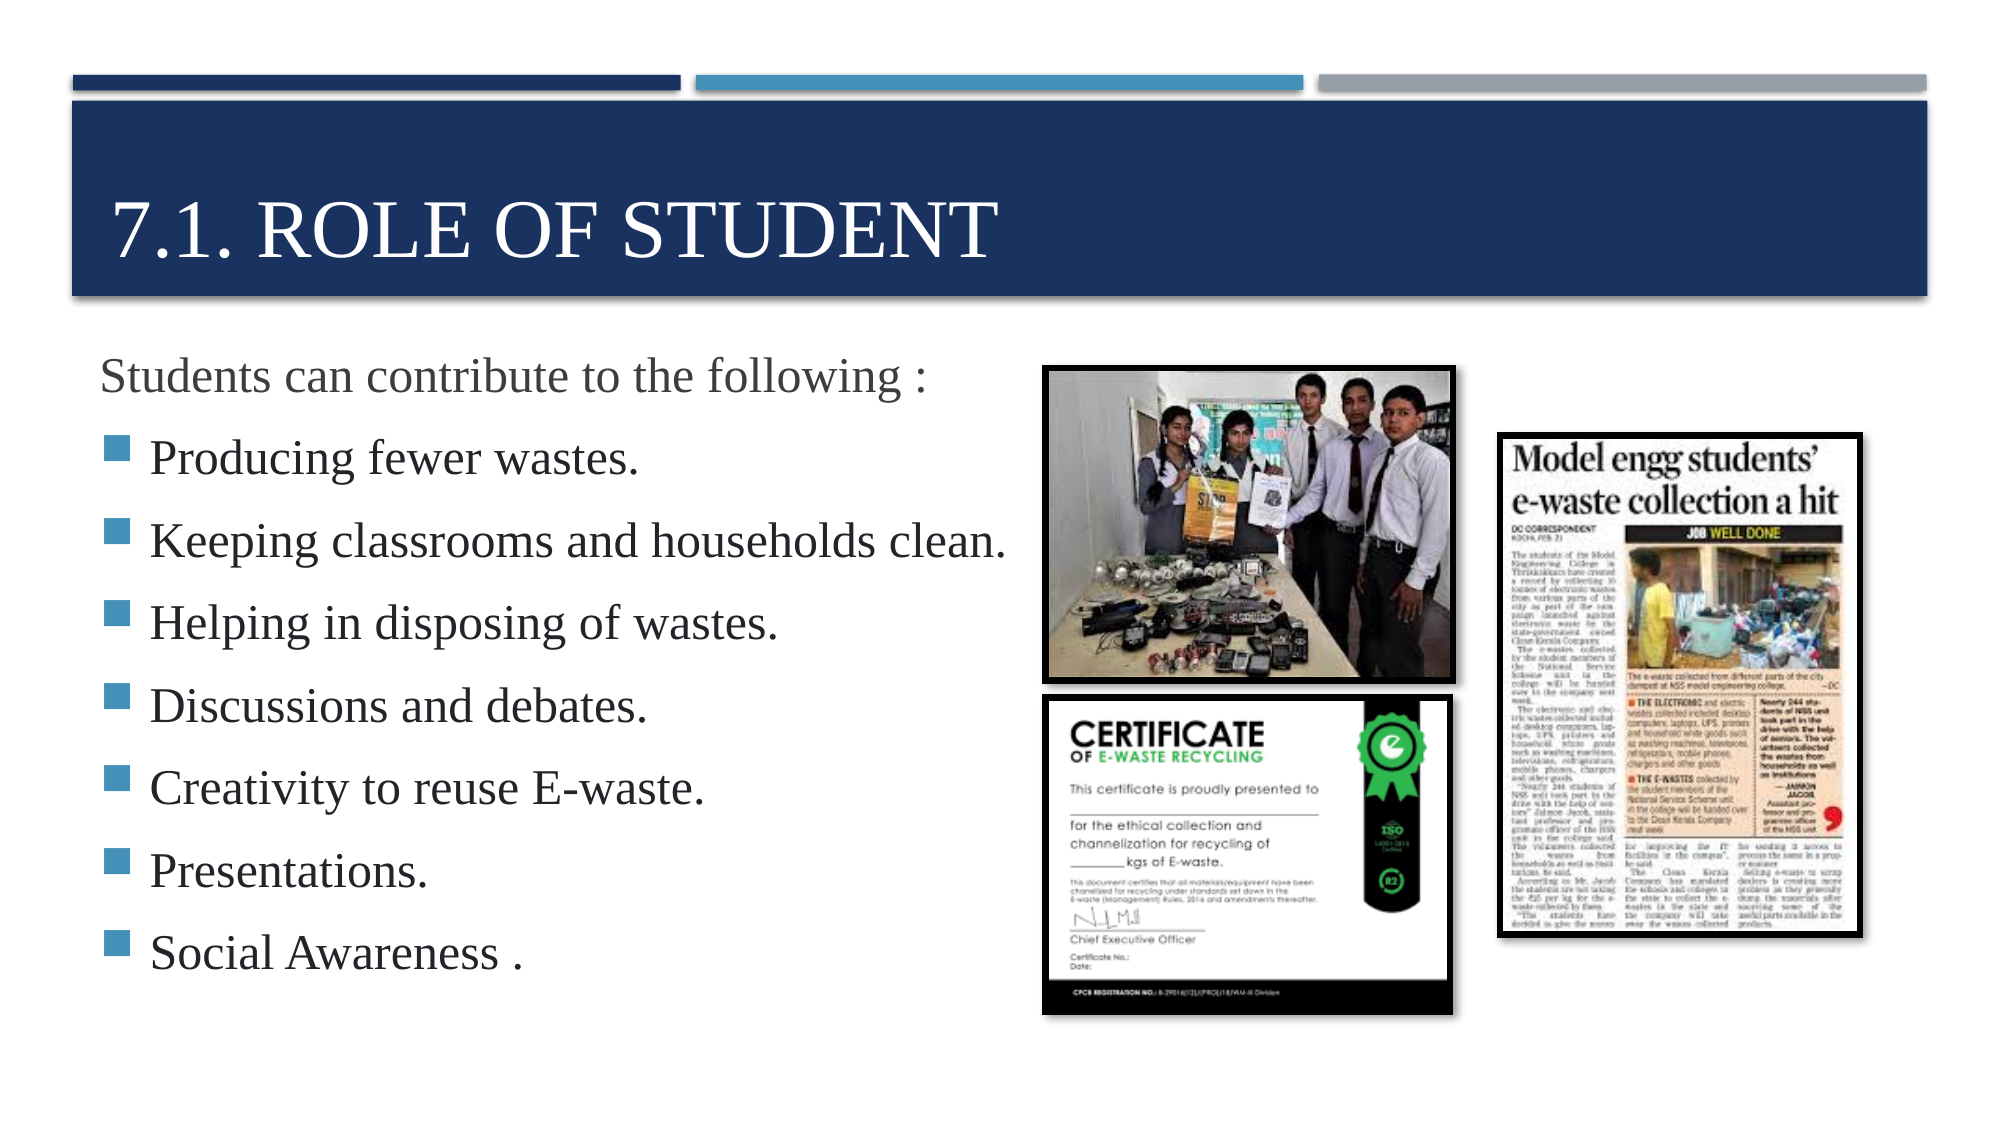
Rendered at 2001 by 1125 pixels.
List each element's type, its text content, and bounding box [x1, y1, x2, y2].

list Students can contribute to the following : Producing fewer wastes. Keeping classrooms and households clean. Helping in disposing of wastes. Discussions and debates. Creativity to reuse E-waste. Presentations. Social Awareness . [84, 328, 1905, 1059]
picture [1048, 700, 1448, 1009]
picture [1502, 438, 1858, 933]
title 7.1. role of student [95, 115, 1905, 282]
picture [1047, 370, 1451, 678]
